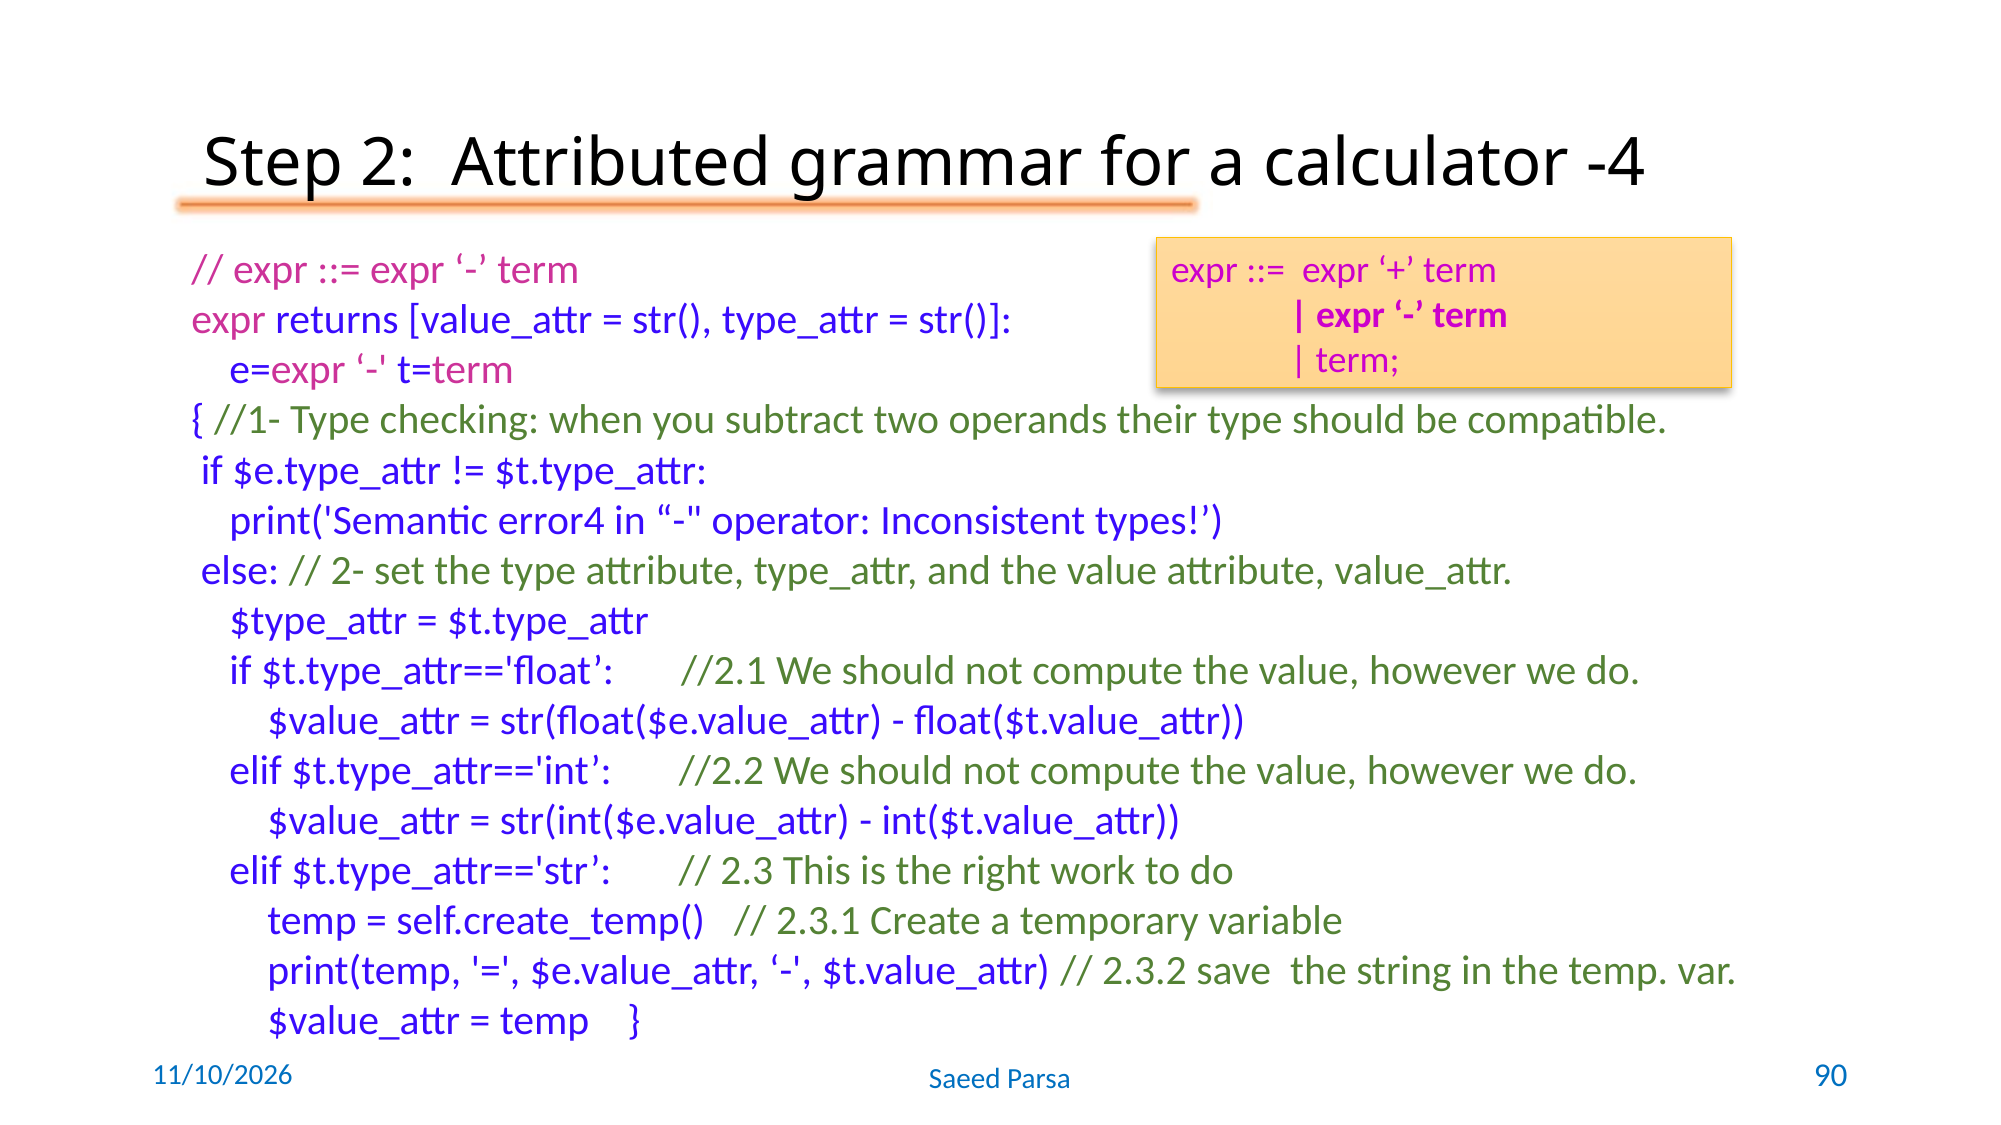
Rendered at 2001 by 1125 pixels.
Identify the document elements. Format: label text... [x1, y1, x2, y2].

picture [152, 181, 1213, 238]
slide_number 90 [1412, 1050, 1863, 1103]
text_box // expr ::= expr ‘-’ term expr returns [value_attr = str(), type_attr = str()]: e=expr ‘-' t=term { //1- Type checking: when you subtract two operands their type should be compatible. if $e.type_attr != $t.type_attr: print('Semantic error4 in “-" operator: Inconsistent types!’) else: // 2- set the type attribute, type_attr, and the value attribute, value_attr. $type_attr = $t.type_attr if $t.type_attr=='float’: //2.1 We should not compute the value, however we do. $value_attr = str(float($e.value_attr) - float($t.value_attr)) elif $t.type_attr=='int’: //2.2 We should not compute the value, however we do. $value_attr = str(int($e.value_attr) - int($t.value_attr)) elif $t.type_attr=='str’: // 2.3 This is the right work to do temp = self.create_temp() // 2.3.1 Create a temporary variable print(temp, '=', $e.value_attr, ‘-', $t.value_attr) // 2.3.2 save the string in the temp. var. $value_attr = temp } [176, 234, 1863, 1050]
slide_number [137, 1042, 587, 1103]
text_box Step 2: Attributed grammar for a calculator -4 [189, 121, 1876, 213]
footer Saeed Parsa [587, 1050, 1413, 1111]
text_box expr ::= expr ‘+’ term | expr ‘-’ term | term; [1156, 237, 1732, 388]
